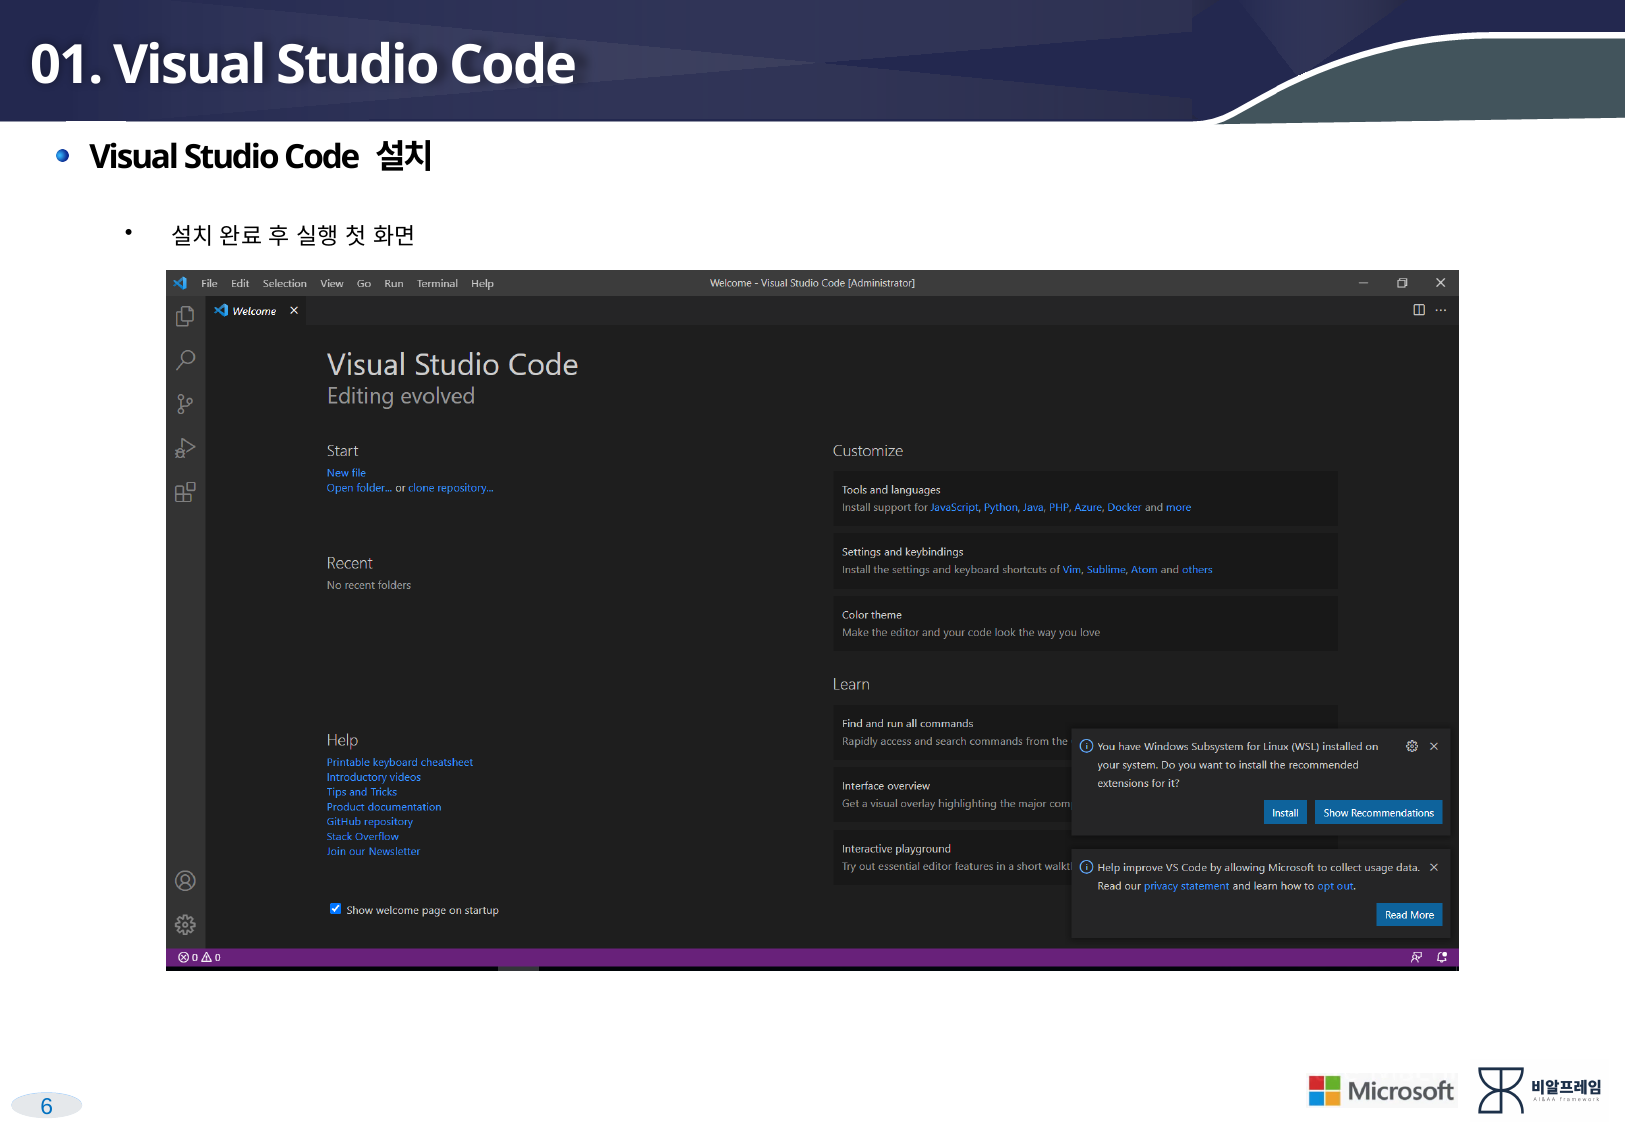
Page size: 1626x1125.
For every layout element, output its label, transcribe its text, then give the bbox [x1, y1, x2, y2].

title 01. Visual Studio Code [29, 30, 1319, 94]
picture [165, 270, 1459, 971]
list Visual Studio Code 설치 [44, 127, 1587, 193]
picture [0, 0, 1625, 129]
picture [56, 149, 69, 162]
picture [1470, 1059, 1609, 1122]
picture [1306, 1073, 1458, 1108]
text_box 설치 완료 후 실행 첫 화면 [110, 208, 1319, 257]
